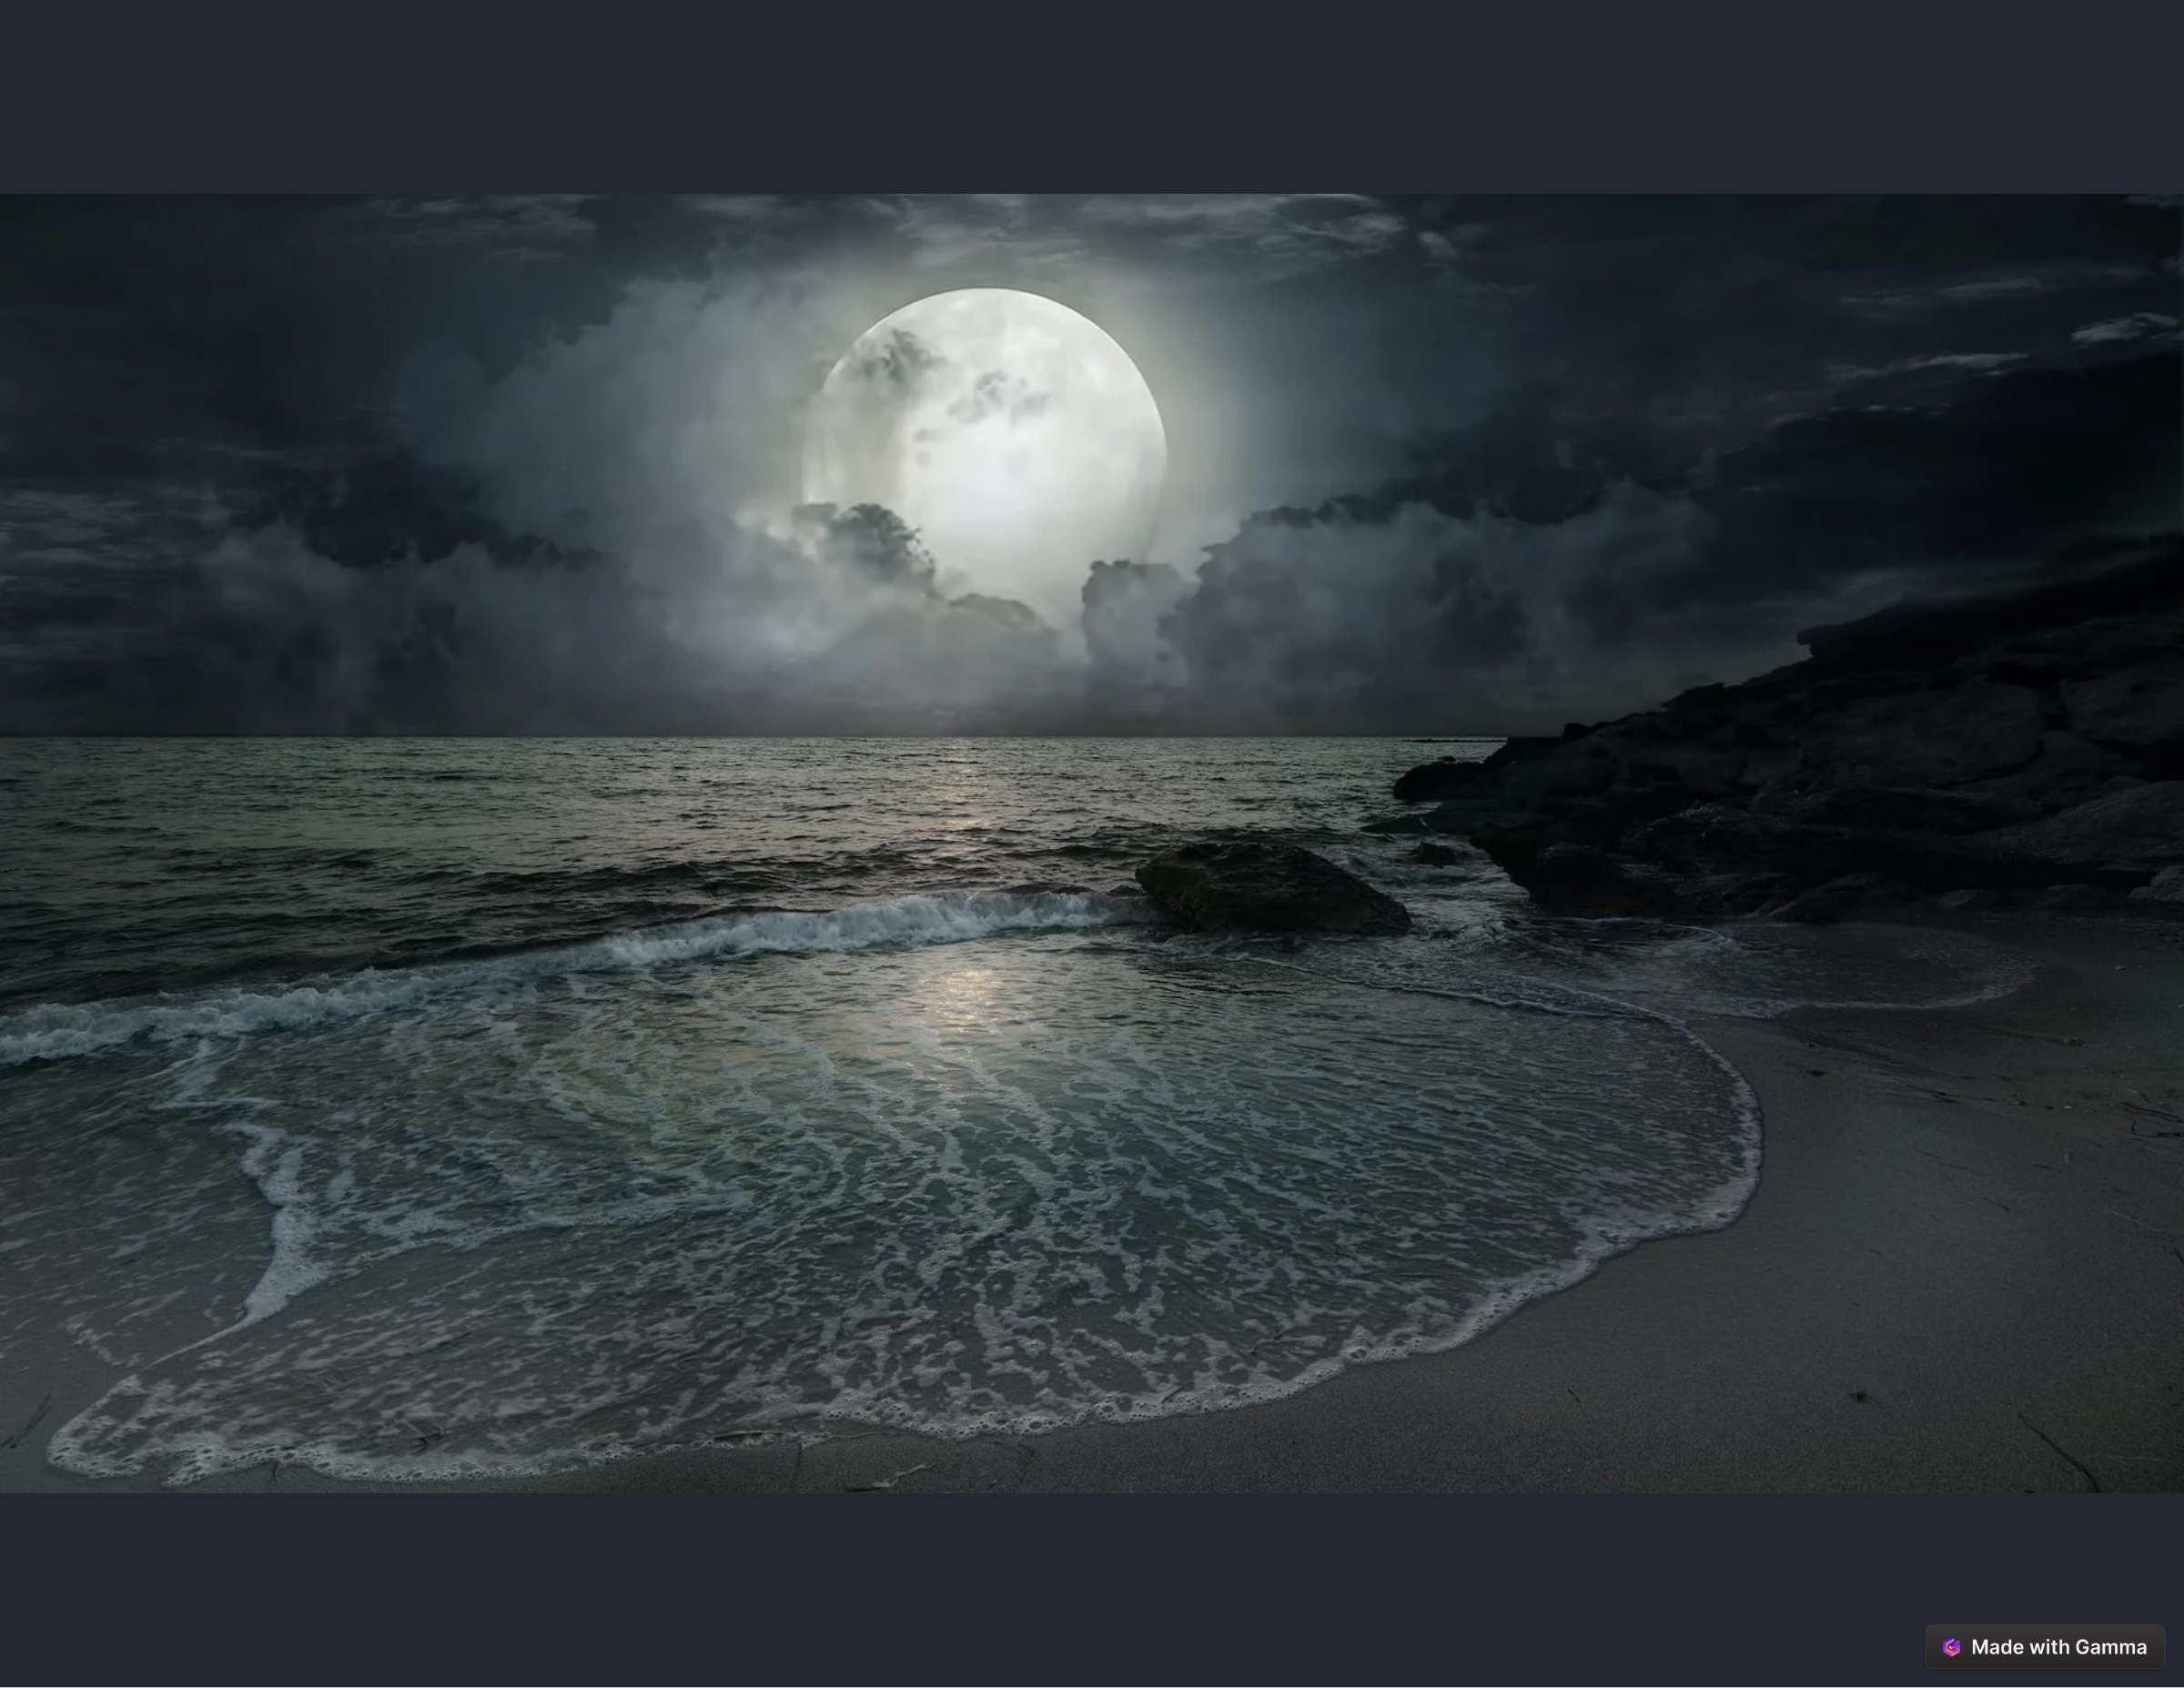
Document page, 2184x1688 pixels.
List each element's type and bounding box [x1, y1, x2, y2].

picture [1916, 1615, 2174, 1678]
picture [0, 194, 2184, 1493]
